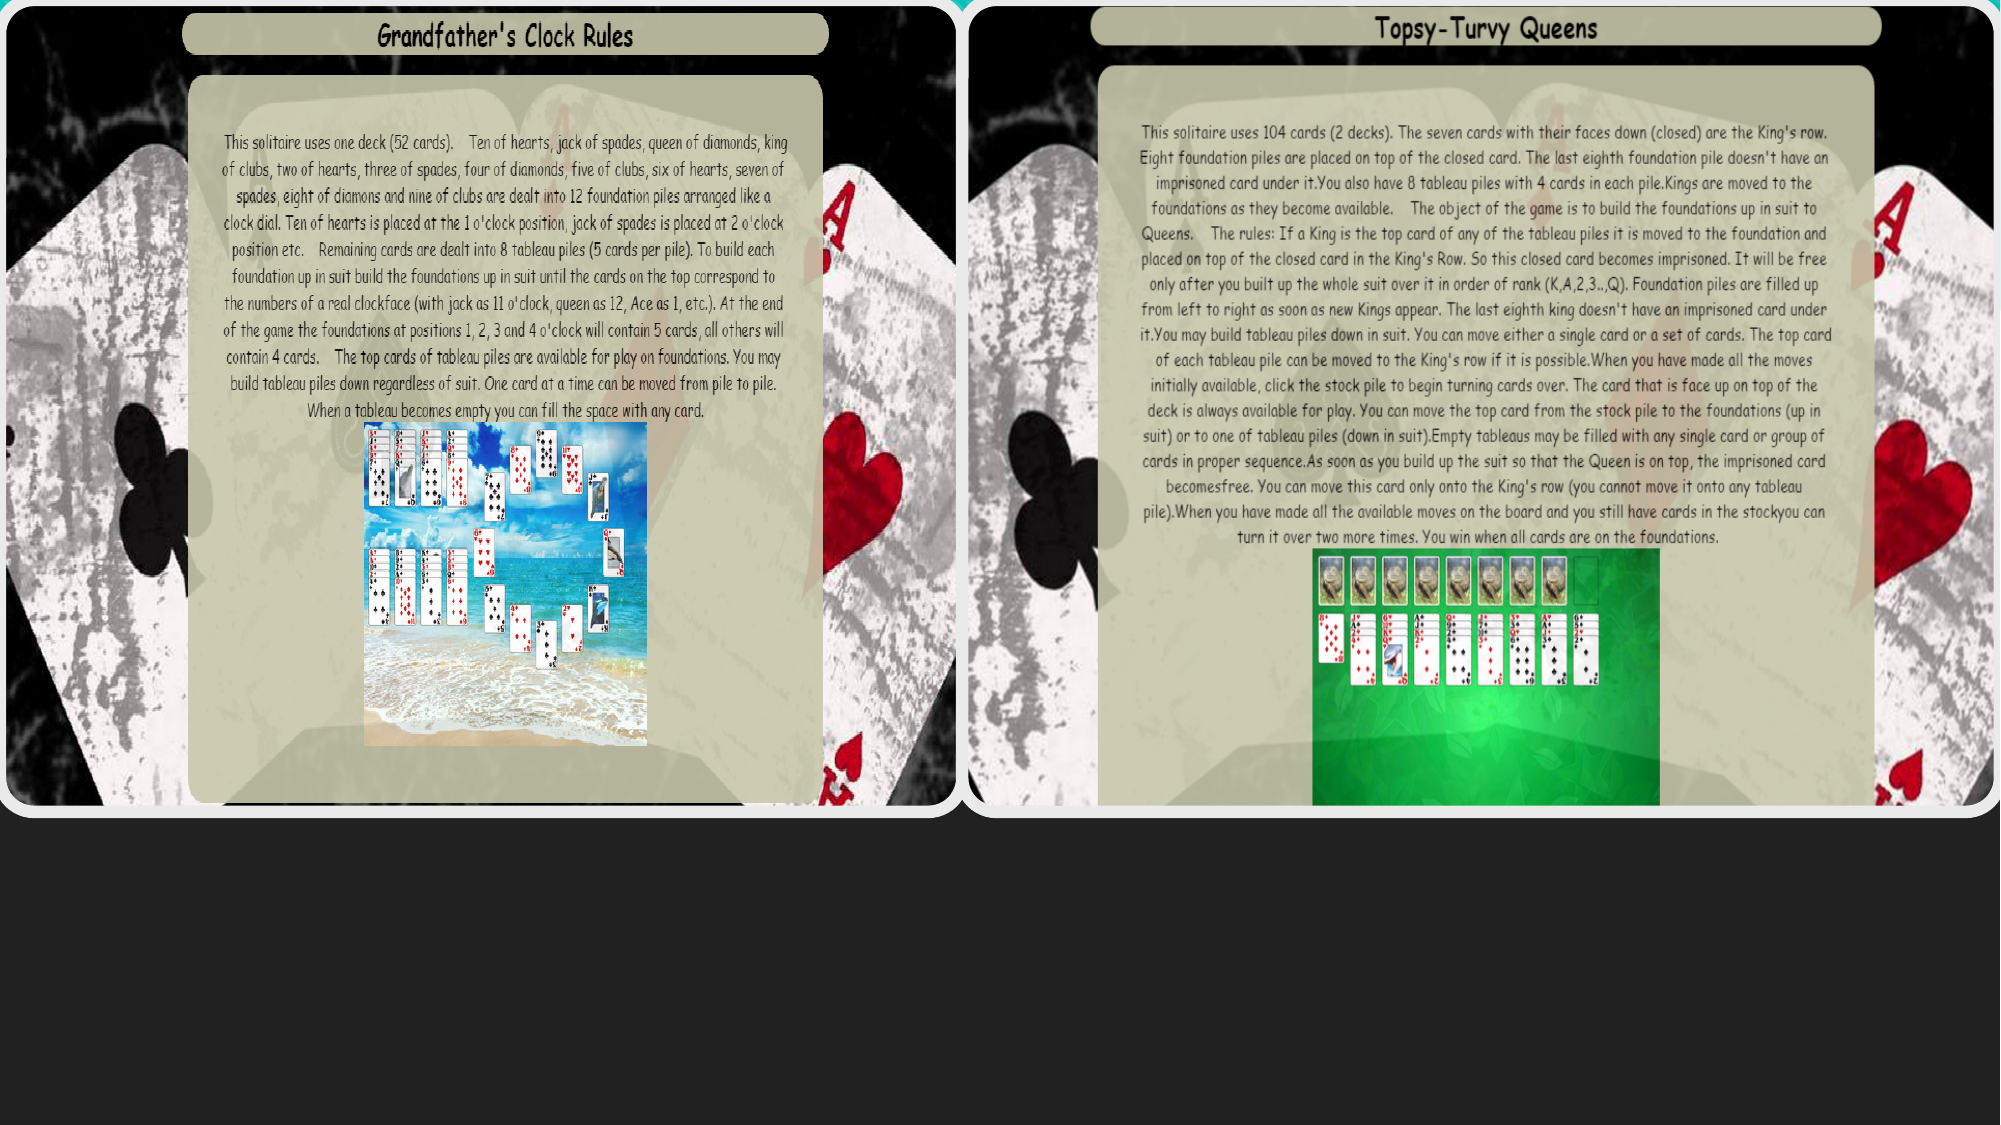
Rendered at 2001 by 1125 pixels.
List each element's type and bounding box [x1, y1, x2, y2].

picture [961, 0, 2000, 813]
list [0, 0, 961, 813]
